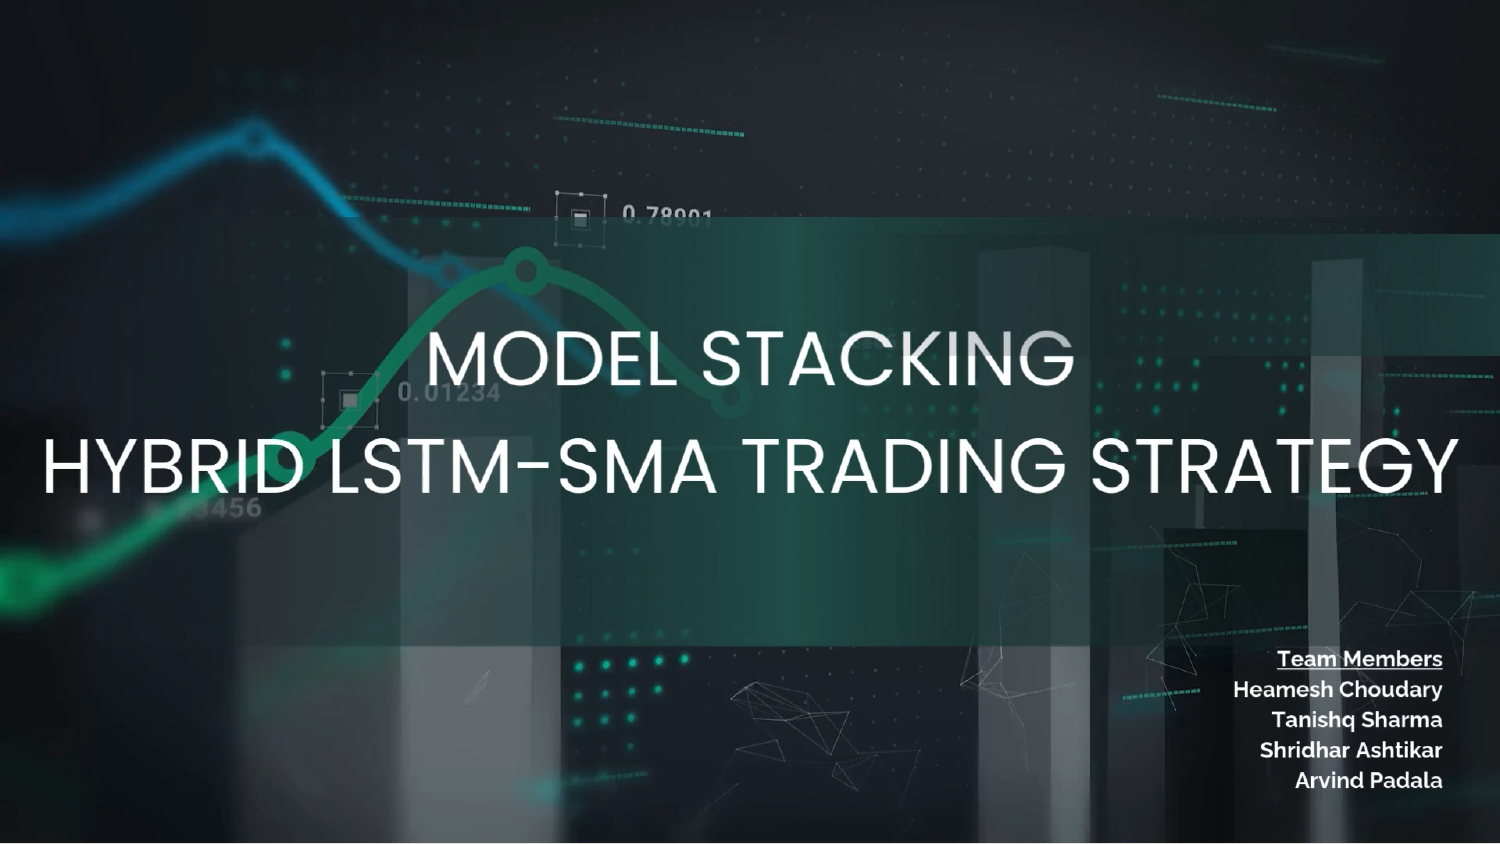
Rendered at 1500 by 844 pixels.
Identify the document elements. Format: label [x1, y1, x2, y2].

text_box [0, 0, 1500, 844]
